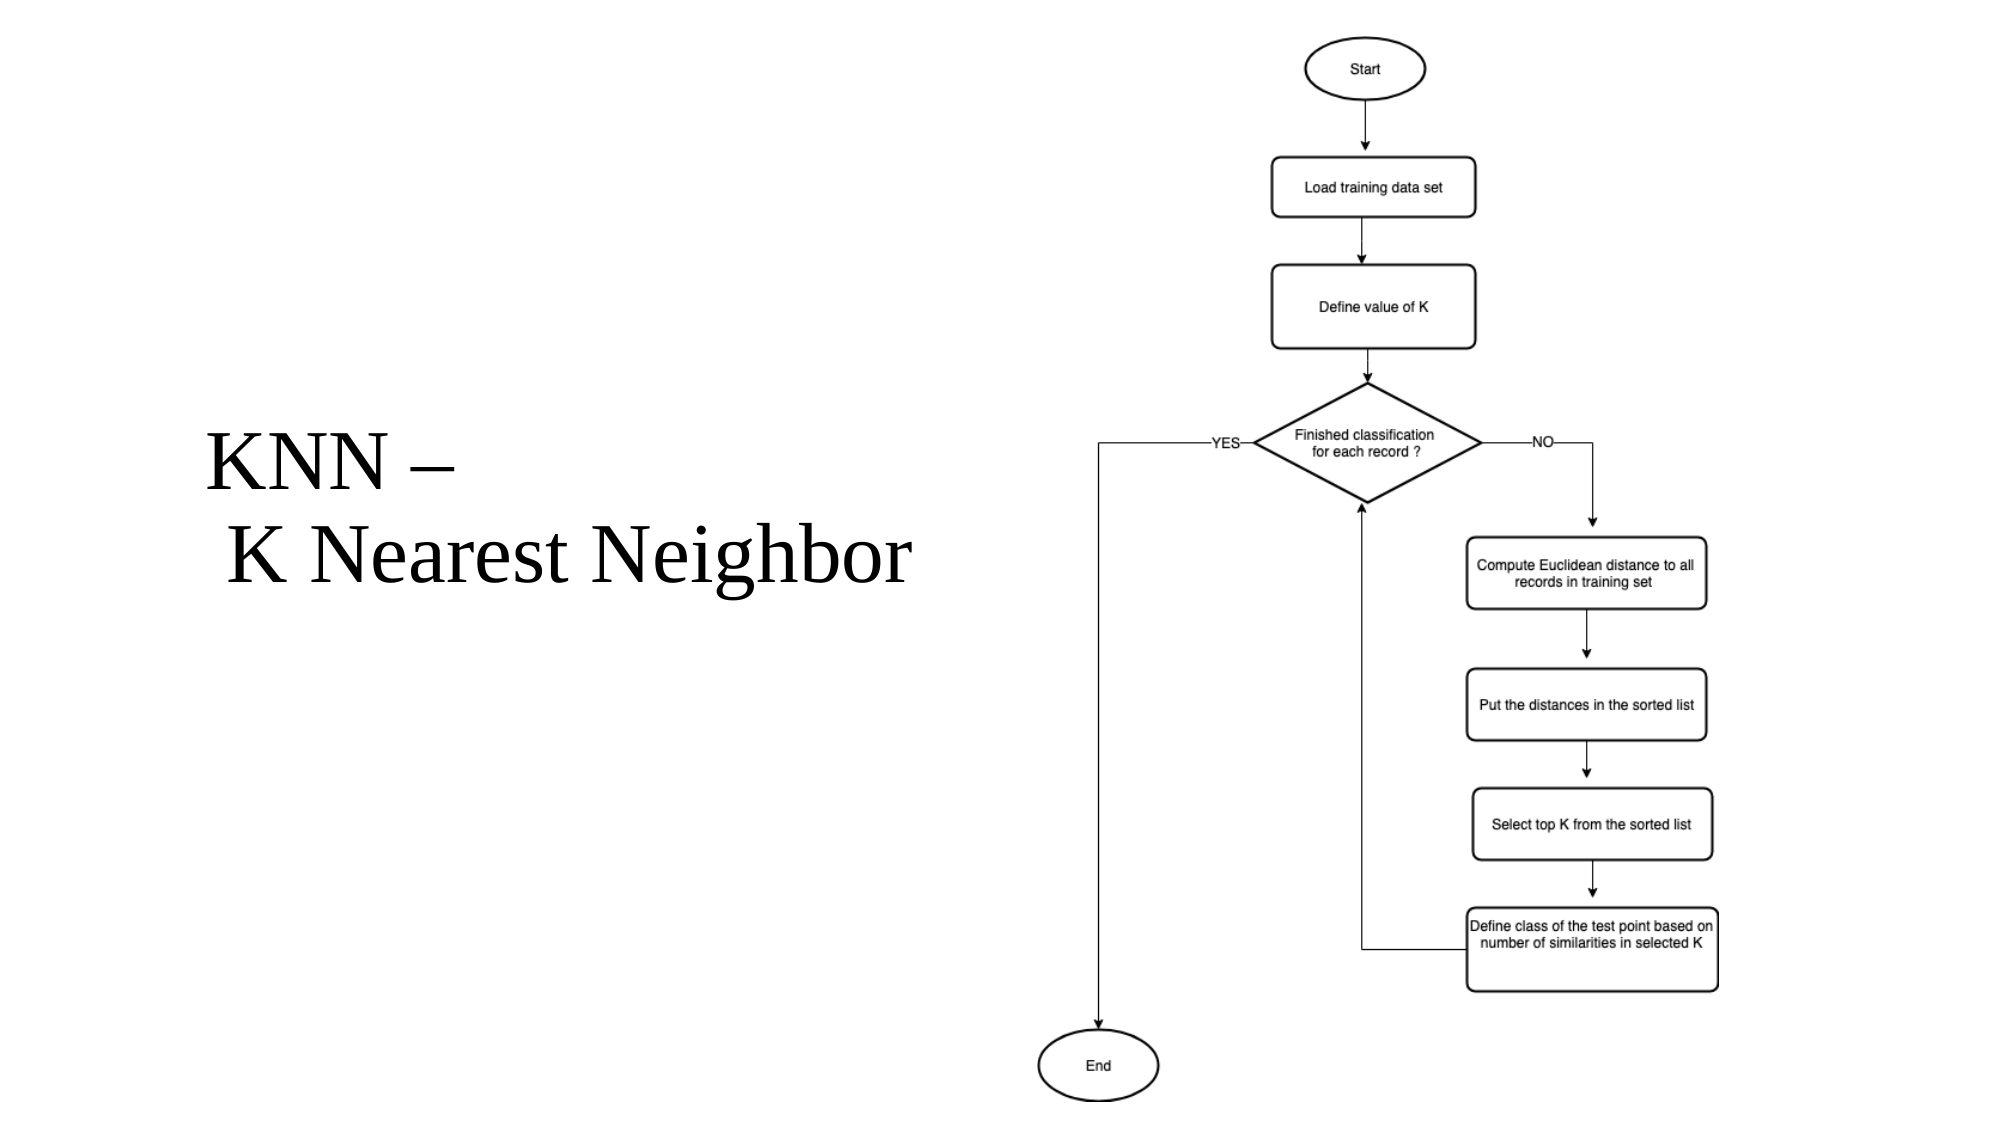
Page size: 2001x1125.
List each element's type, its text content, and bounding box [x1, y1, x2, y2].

picture [1037, 36, 1719, 1103]
title KNN – K Nearest Neighbor [190, 379, 934, 608]
